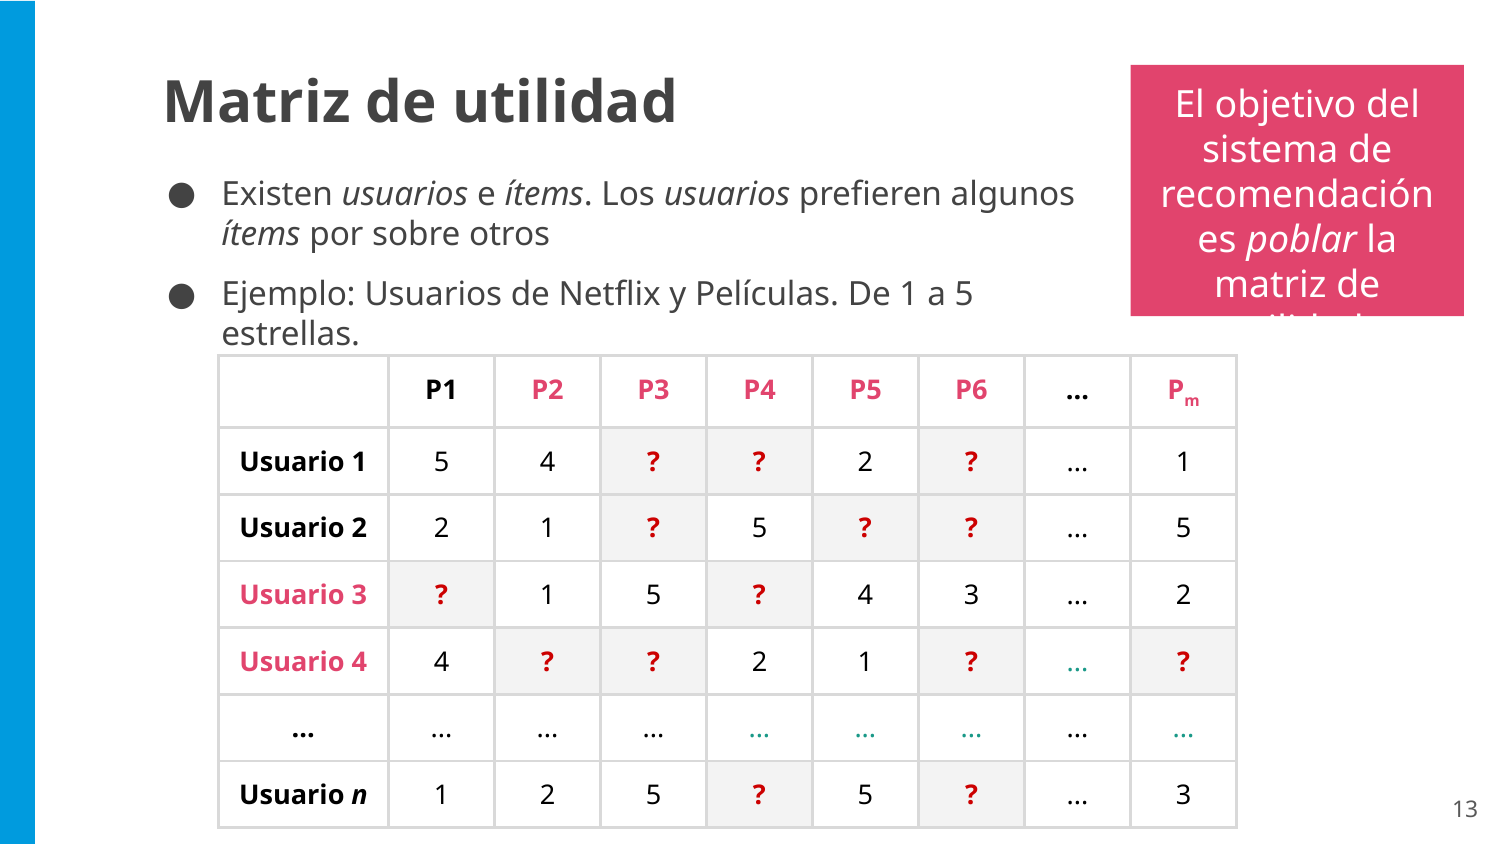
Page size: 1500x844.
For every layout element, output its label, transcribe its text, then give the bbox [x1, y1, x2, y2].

table_cell 5 [390, 429, 493, 493]
table_cell 5 [1132, 496, 1235, 560]
table_header P4 [708, 357, 811, 426]
table_cell ? [602, 629, 705, 693]
table_cell Usuario 4 [220, 629, 387, 693]
text_box Existen usuarios e ítems. Los usuarios prefieren algunos ítems por sobre otros Ejemplo: Usuarios de Netflix y Películas. De 1 a 5 estrellas. [131, 156, 1130, 281]
table_cell ? [602, 429, 705, 493]
table_cell ... [708, 696, 811, 760]
table_cell 2 [390, 496, 493, 560]
table_cell ? [814, 496, 917, 560]
table_cell 5 [602, 562, 705, 626]
table_cell 5 [814, 762, 917, 826]
table_header P1 [390, 357, 493, 426]
table_cell ... [496, 696, 599, 760]
table_cell Usuario 2 [220, 496, 387, 560]
slide_number ‹#› [1403, 779, 1494, 844]
table_header [220, 357, 387, 426]
table_cell 2 [496, 762, 599, 826]
table_cell 3 [920, 562, 1023, 626]
table_cell ... [602, 696, 705, 760]
table_cell ? [496, 629, 599, 693]
table_cell ? [708, 762, 811, 826]
table_cell ... [1026, 429, 1129, 493]
table_cell ? [920, 496, 1023, 560]
table_cell 1 [496, 562, 599, 626]
table_cell ... [1026, 762, 1129, 826]
table_cell Usuario n [220, 762, 387, 826]
table_header P2 [496, 357, 599, 426]
table_cell 2 [708, 629, 811, 693]
table_cell ... [1132, 696, 1235, 760]
table_header P5 [814, 357, 917, 426]
table_cell Usuario 3 [220, 562, 387, 626]
table_cell ... [1026, 496, 1129, 560]
text_box Matriz de utilidad [147, 49, 1350, 146]
table_cell ... [920, 696, 1023, 760]
table_cell ? [602, 496, 705, 560]
table_cell ... [390, 696, 493, 760]
table_cell ... [220, 696, 387, 760]
table_cell 2 [814, 429, 917, 493]
table_cell Usuario 1 [220, 429, 387, 493]
table_cell 1 [496, 496, 599, 560]
table_cell ? [390, 562, 493, 626]
table_cell ... [1026, 629, 1129, 693]
table_cell ? [920, 429, 1023, 493]
text_box El objetivo del sistema de recomendación es poblar la matriz de utilidad [1130, 64, 1464, 317]
table_cell 5 [708, 496, 811, 560]
table_cell ... [1026, 696, 1129, 760]
table_cell ... [1026, 562, 1129, 626]
table_cell 2 [1132, 562, 1235, 626]
table_cell 5 [602, 762, 705, 826]
table_cell ? [708, 562, 811, 626]
table_header Pm [1132, 357, 1235, 426]
table_cell ? [920, 762, 1023, 826]
table_cell 4 [390, 629, 493, 693]
table_cell 4 [496, 429, 599, 493]
table_cell 1 [390, 762, 493, 826]
table_cell ? [920, 629, 1023, 693]
table_cell 1 [1132, 429, 1235, 493]
table_cell ... [814, 696, 917, 760]
table_cell 4 [814, 562, 917, 626]
table_header P3 [602, 357, 705, 426]
table_cell 3 [1132, 762, 1235, 826]
table_cell ? [708, 429, 811, 493]
table_cell ? [1132, 629, 1235, 693]
table_header ... [1026, 357, 1129, 426]
table_header P6 [920, 357, 1023, 426]
table_cell 1 [814, 629, 917, 693]
